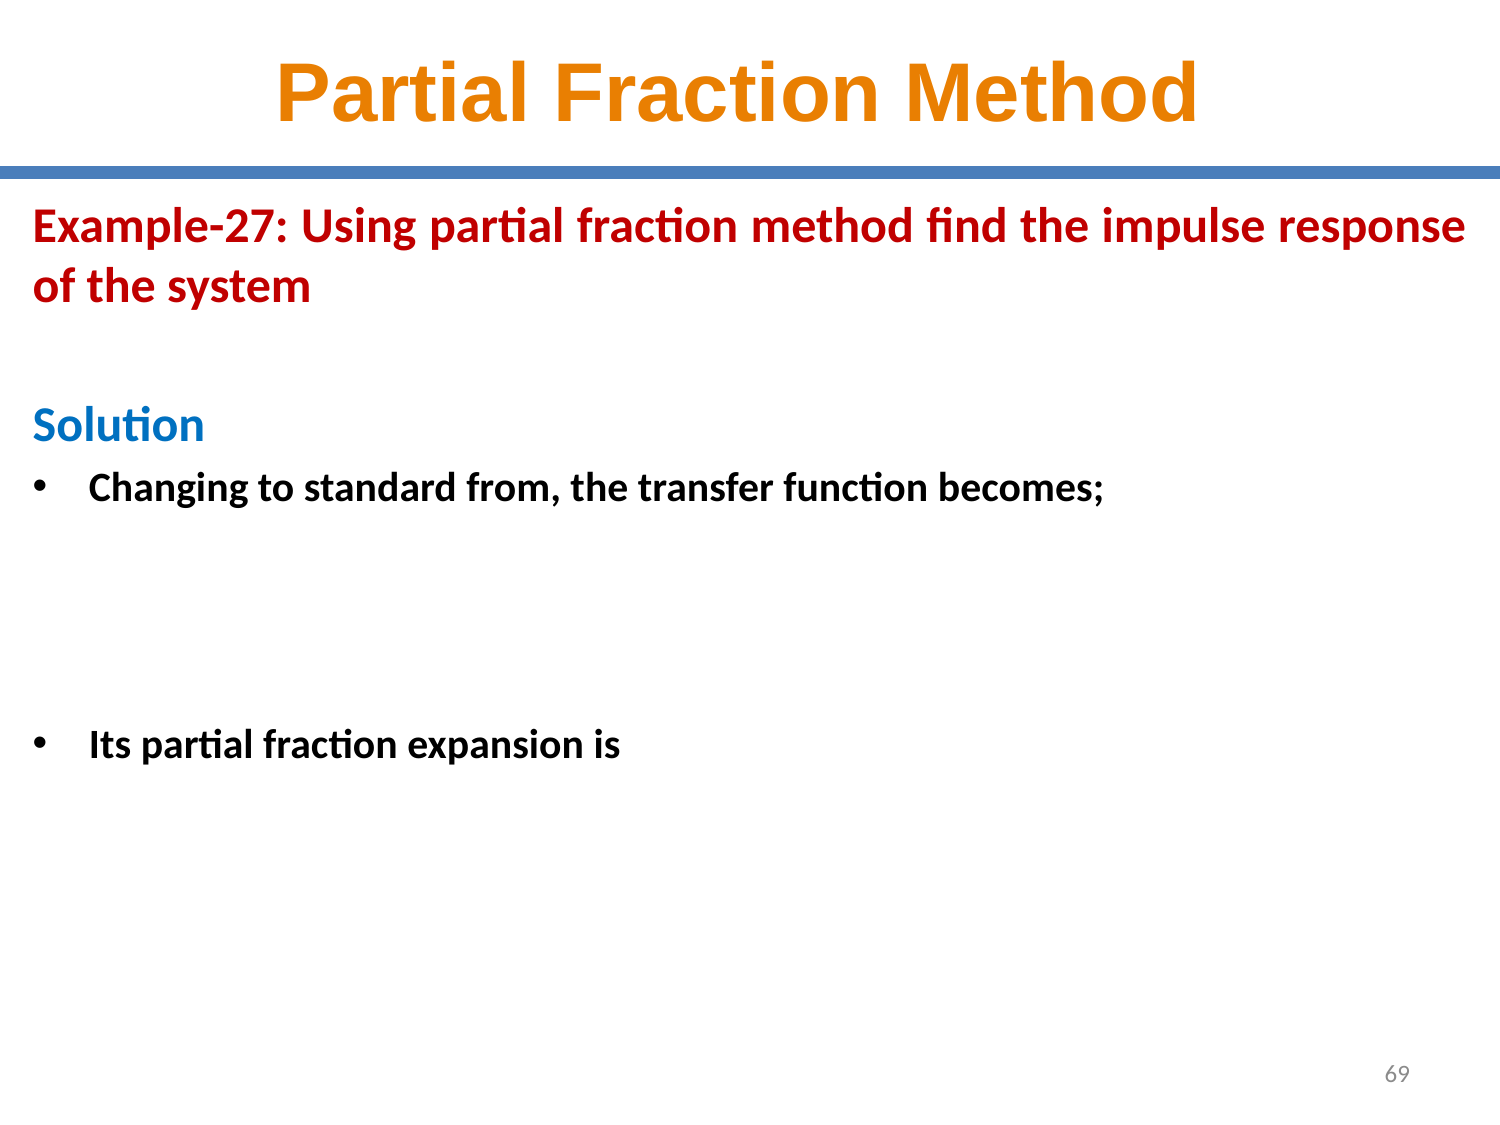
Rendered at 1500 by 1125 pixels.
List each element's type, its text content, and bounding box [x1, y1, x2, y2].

title Partial Fraction Method [75, 30, 1425, 161]
slide_number 69 [1364, 1042, 1425, 1103]
